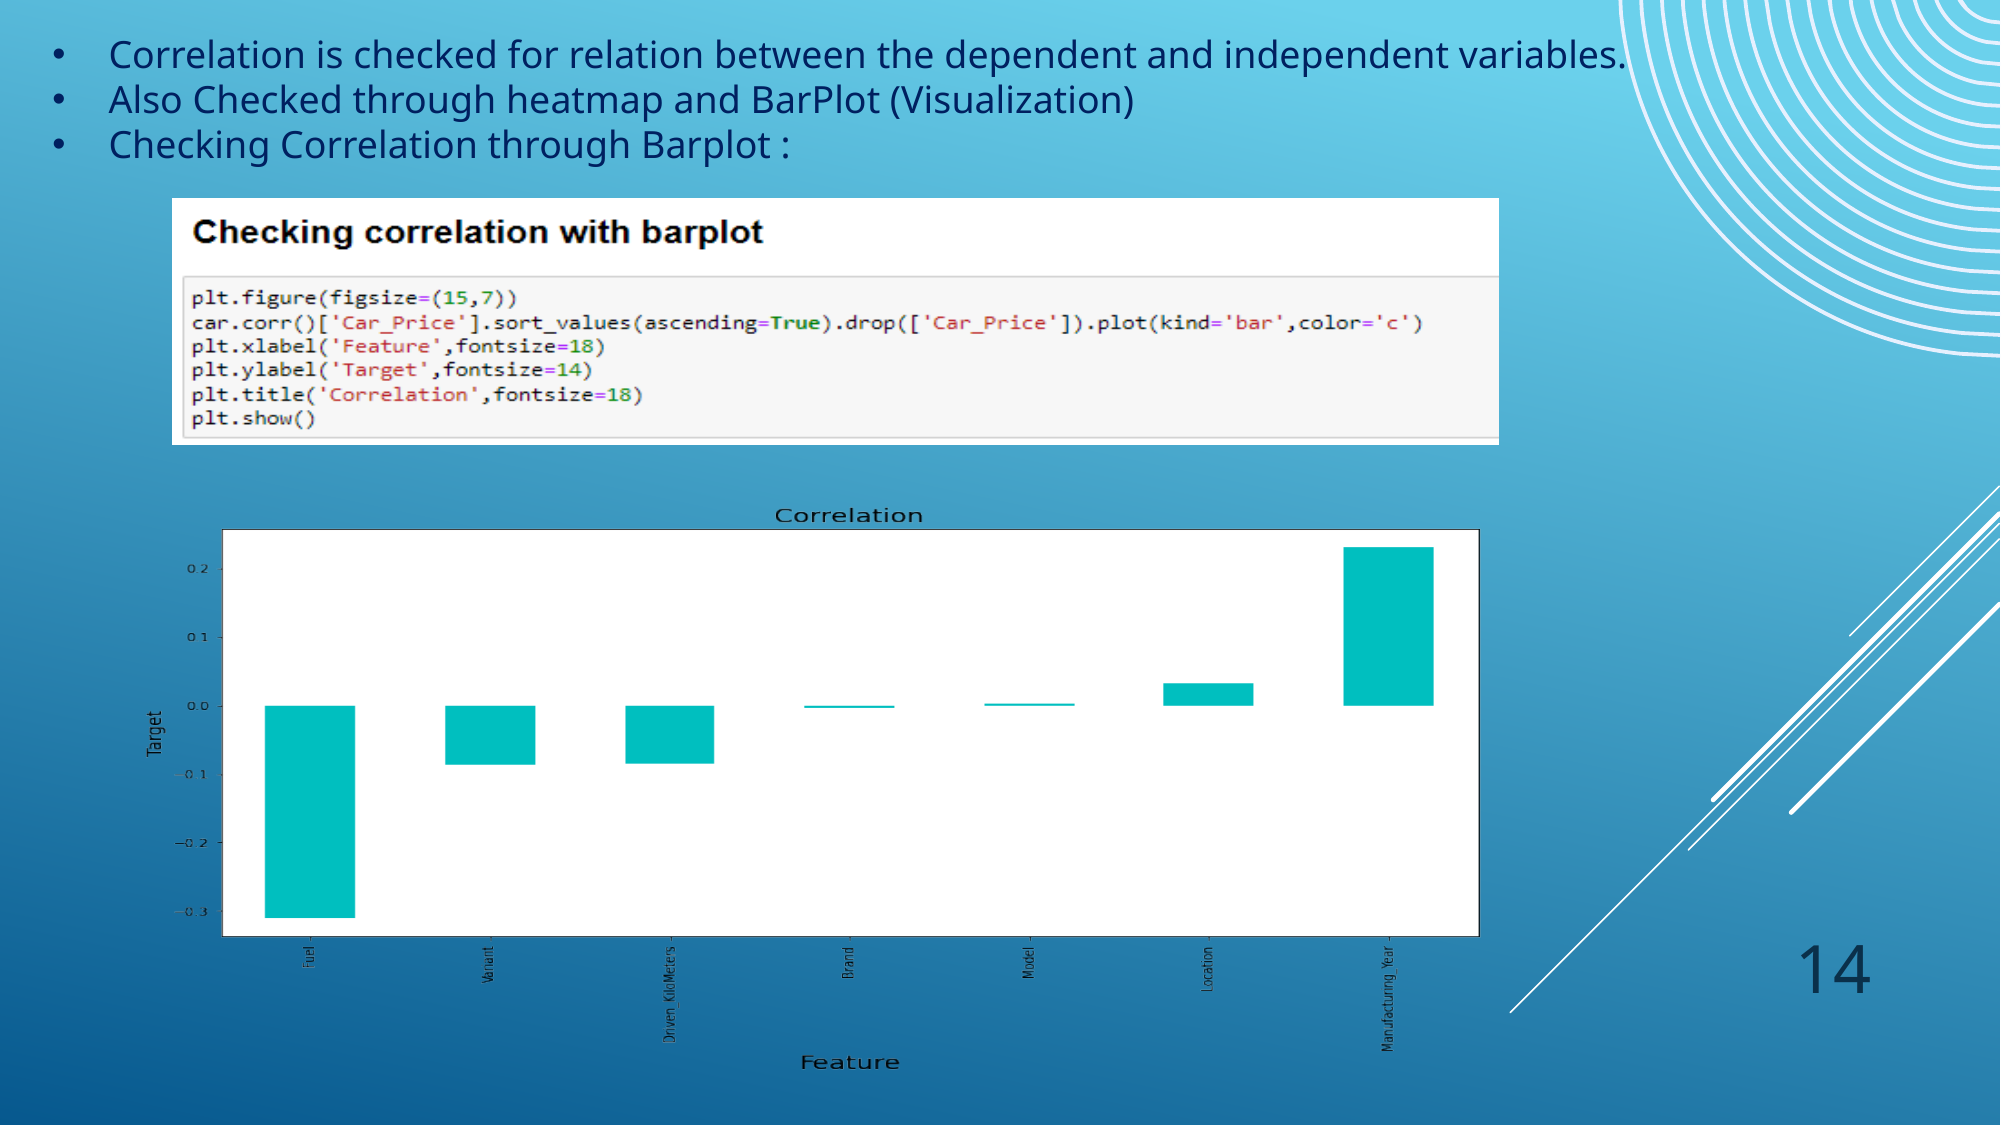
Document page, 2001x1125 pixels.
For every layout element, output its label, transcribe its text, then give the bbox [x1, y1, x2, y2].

picture [136, 499, 1488, 1081]
slide_number 14 [1700, 915, 1888, 1025]
text_box Correlation is checked for relation between the dependent and independent variables. Also Checked through heatmap and BarPlot (Visualization) Checking Correlation through Barplot : [37, 23, 1888, 219]
picture [171, 197, 1499, 446]
